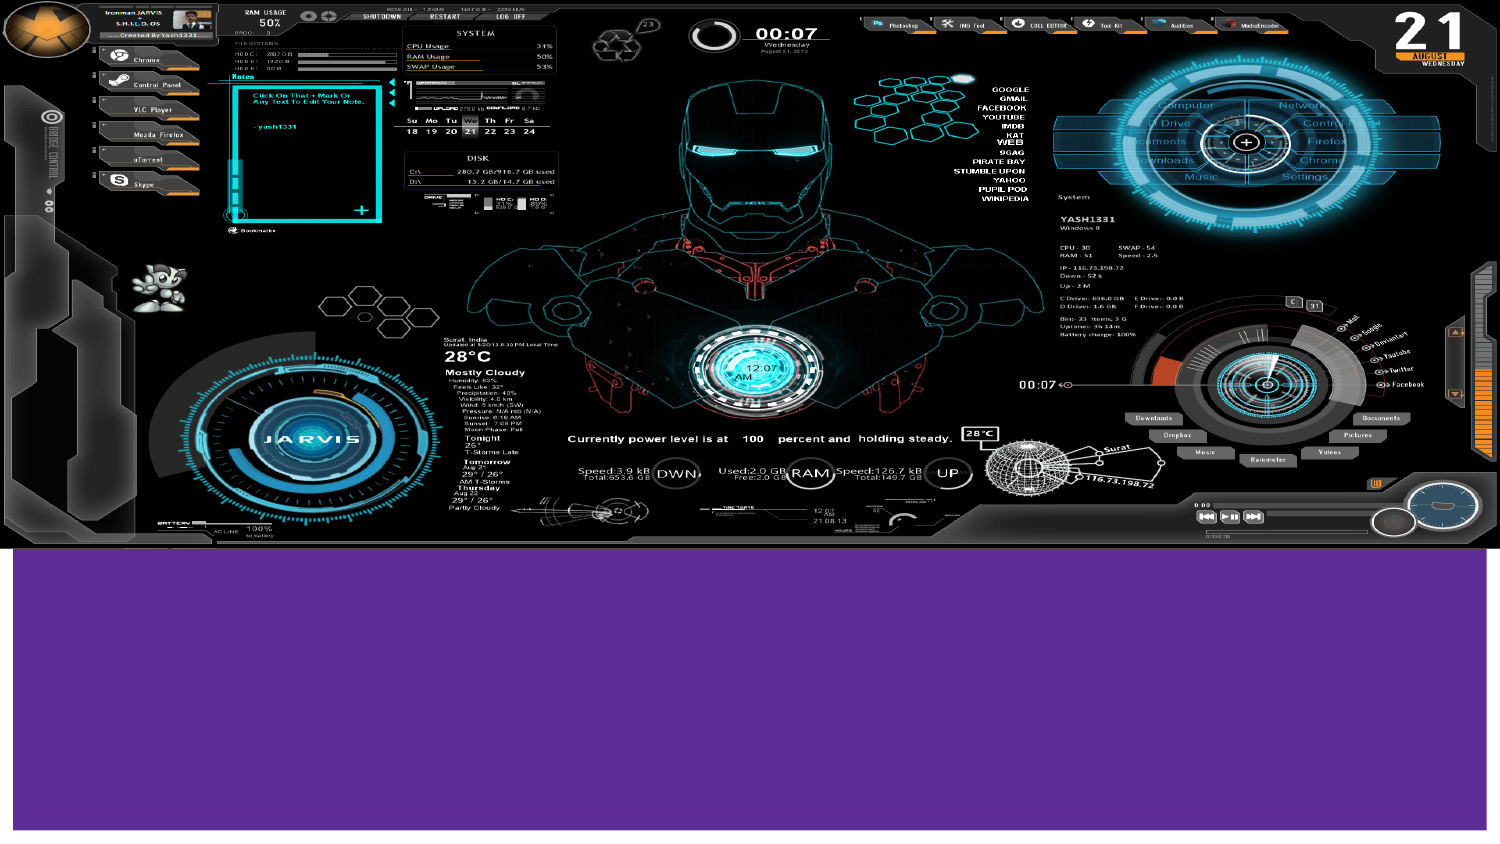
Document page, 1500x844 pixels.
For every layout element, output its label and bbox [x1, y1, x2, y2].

picture [0, 0, 1500, 549]
